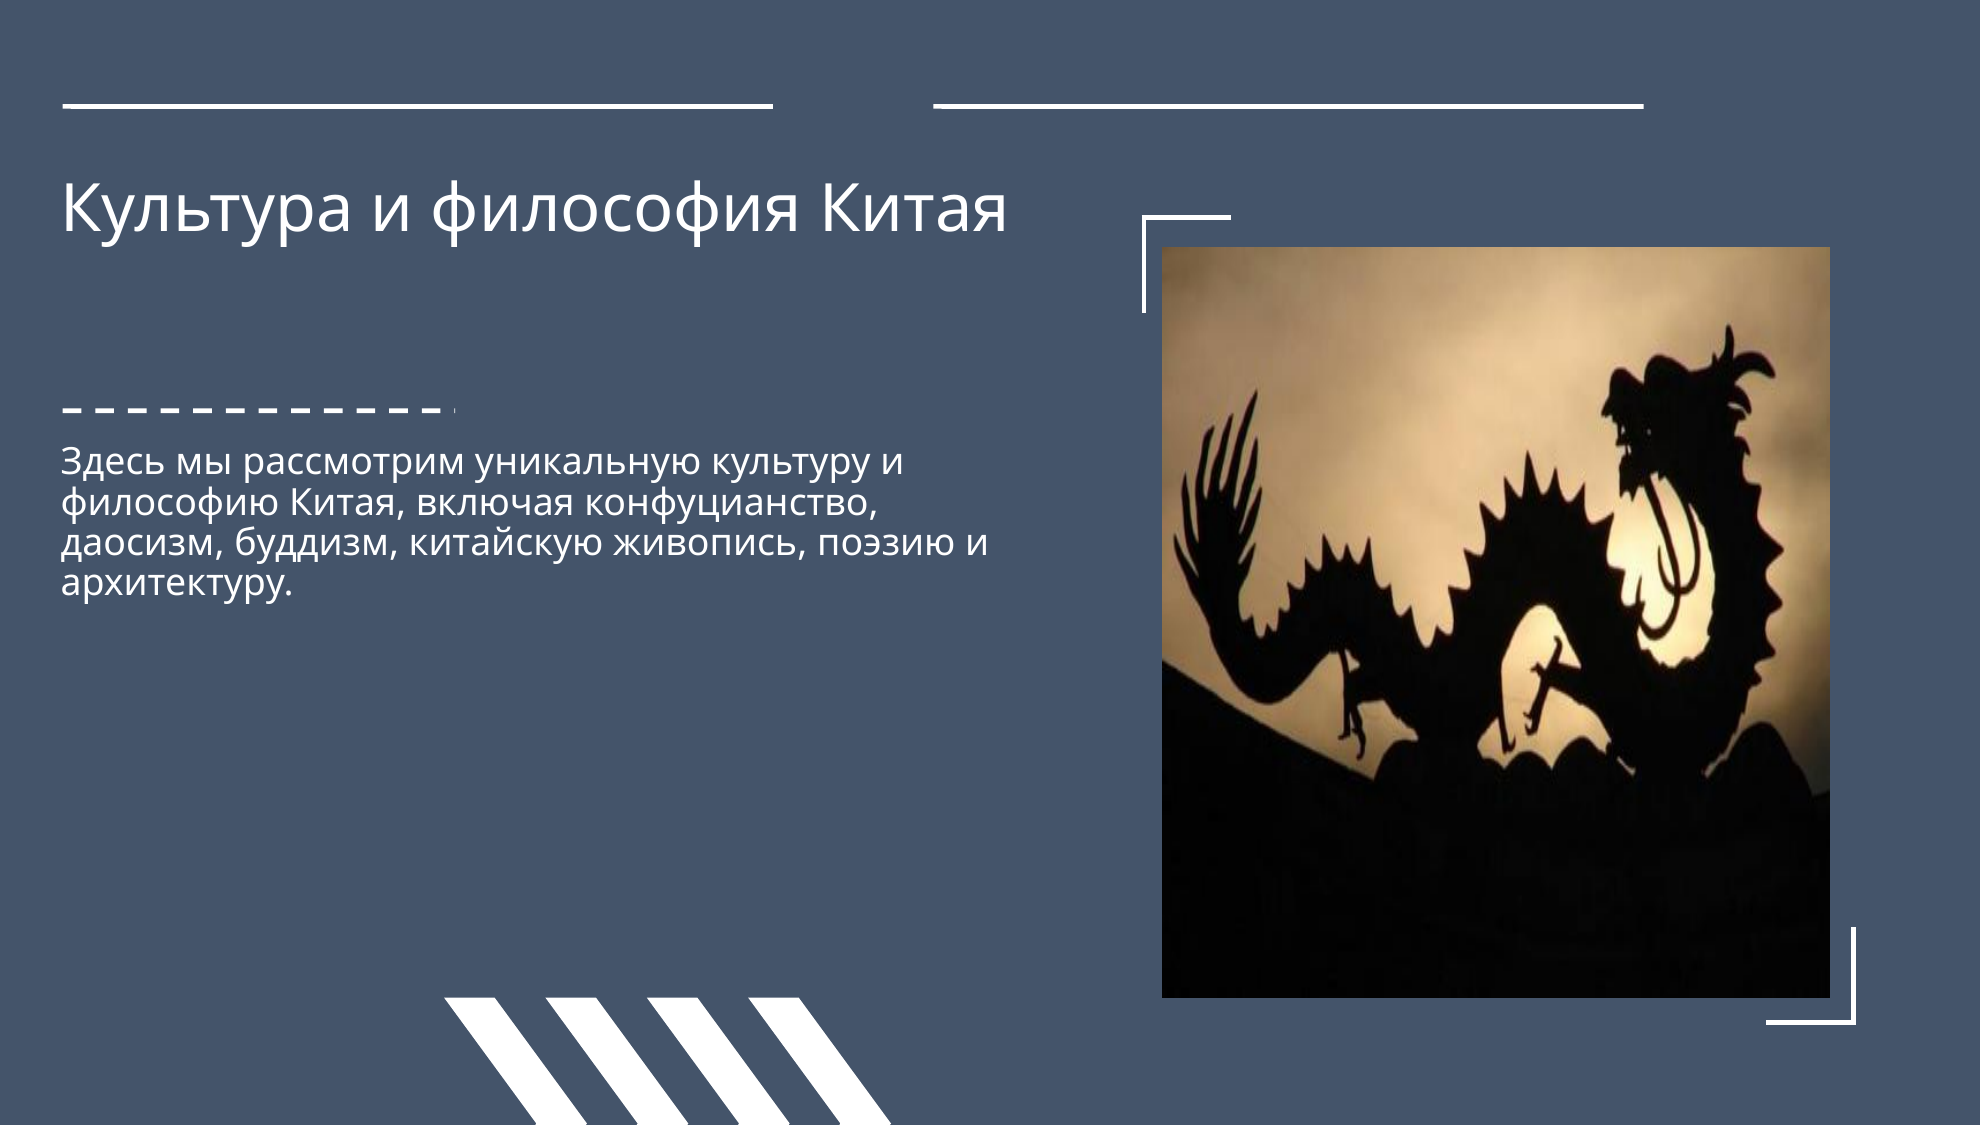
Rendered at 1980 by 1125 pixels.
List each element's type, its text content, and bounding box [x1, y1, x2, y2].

text_box [442, 996, 589, 1125]
text_box [746, 996, 893, 1125]
text_box Здесь мы рассмотрим уникальную культуру и философию Китая, включая конфуцианство, даосизм, буддизм, китайскую живопись, поэзию и архитектуру. [45, 434, 1041, 787]
picture [1162, 247, 1830, 998]
text_box [644, 996, 791, 1125]
text_box [543, 996, 690, 1125]
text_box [1765, 926, 1856, 1023]
text_box Культура и философия Китая [45, 166, 1041, 385]
